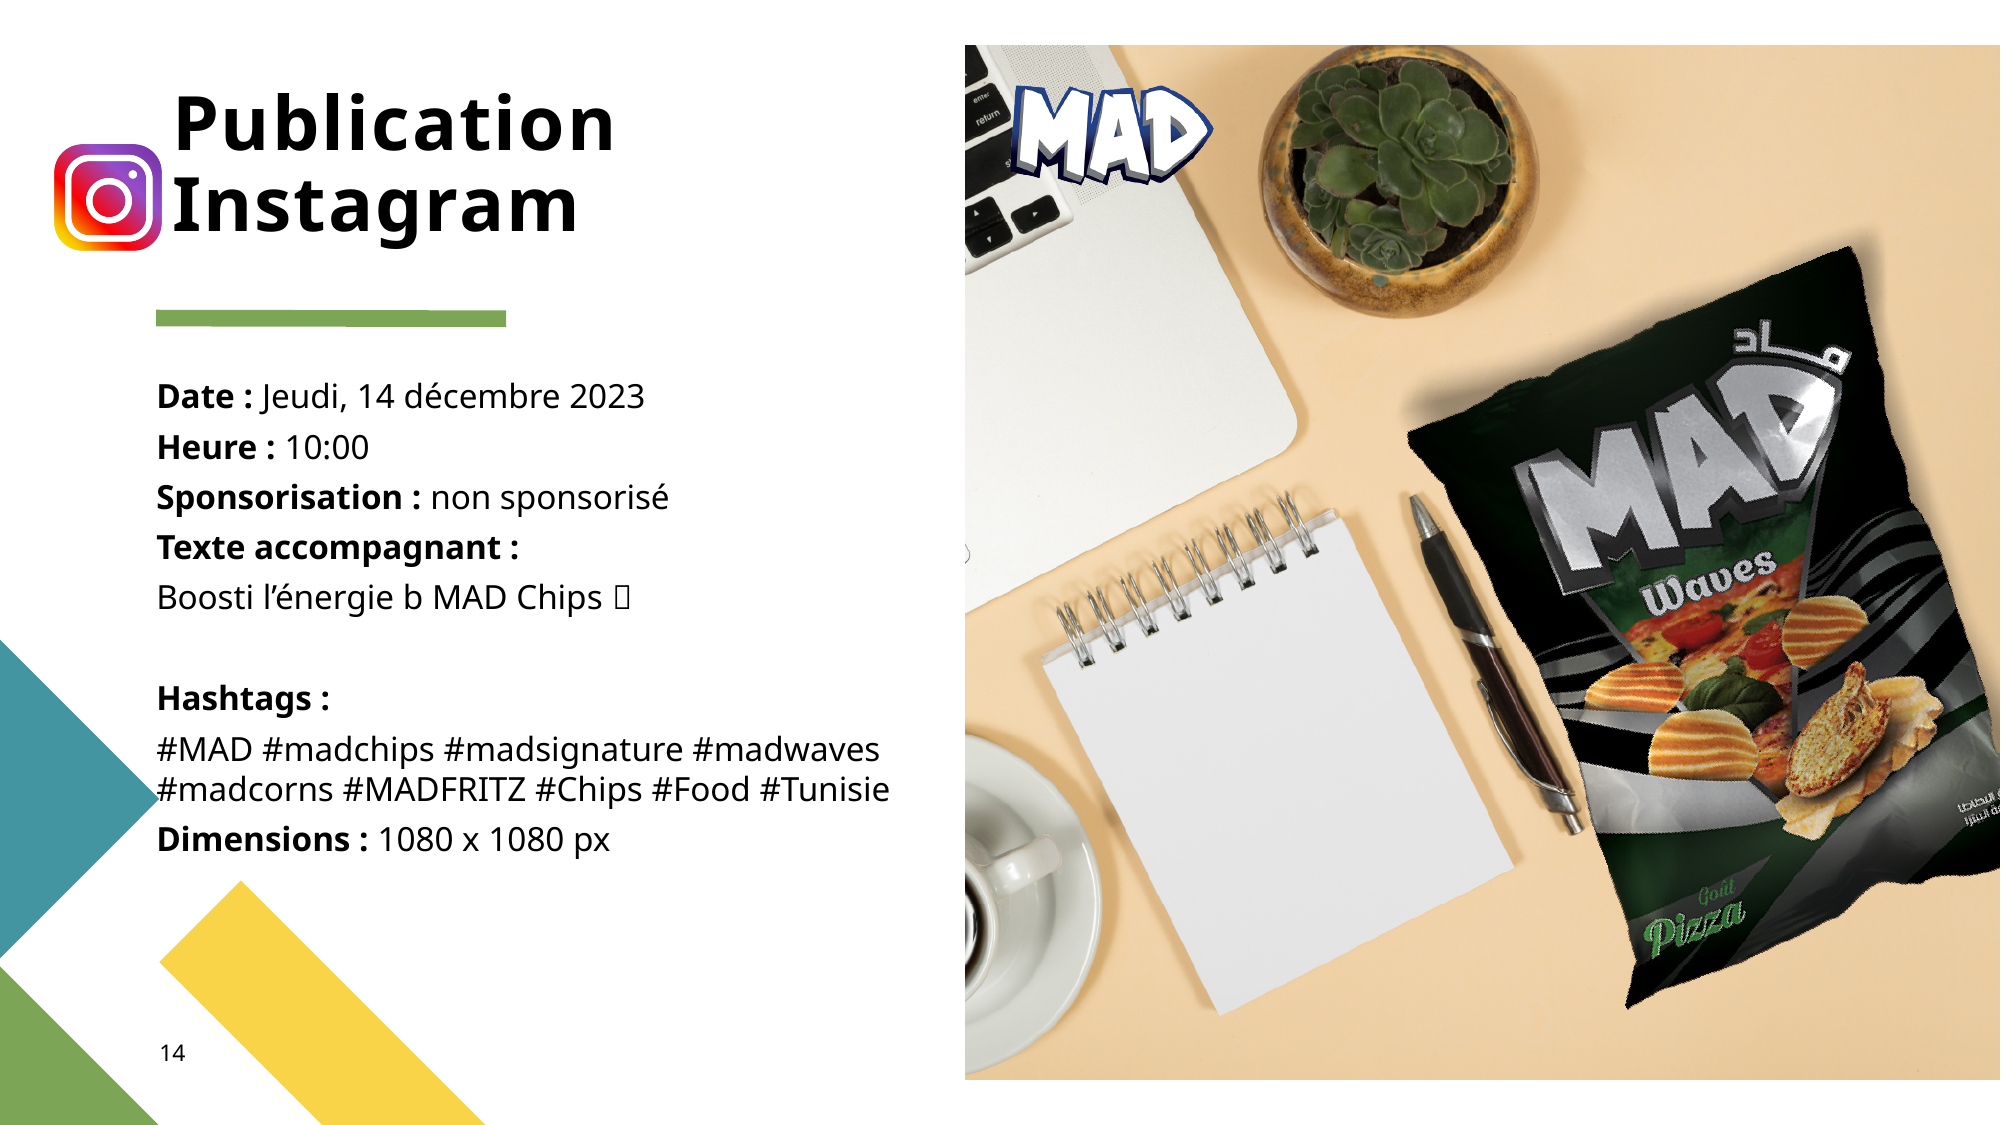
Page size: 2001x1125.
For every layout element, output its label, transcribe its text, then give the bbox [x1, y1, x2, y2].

picture [54, 144, 162, 251]
list Date : Jeudi, 14 décembre 2023 Heure : 10:00 Sponsorisation : non sponsorisé Texte accompagnant : Boosti l’énergie b MAD Chips 🍟 Hashtags : #MAD #madchips #madsignature #madwaves #madcorns #MADFRITZ #Chips #Food #Tunisie Dimensions : 1080 x 1080 px [156, 375, 907, 835]
slide_number 14 [159, 1038, 246, 1080]
title Publication Instagram [172, 147, 954, 248]
picture [965, 45, 2000, 1080]
